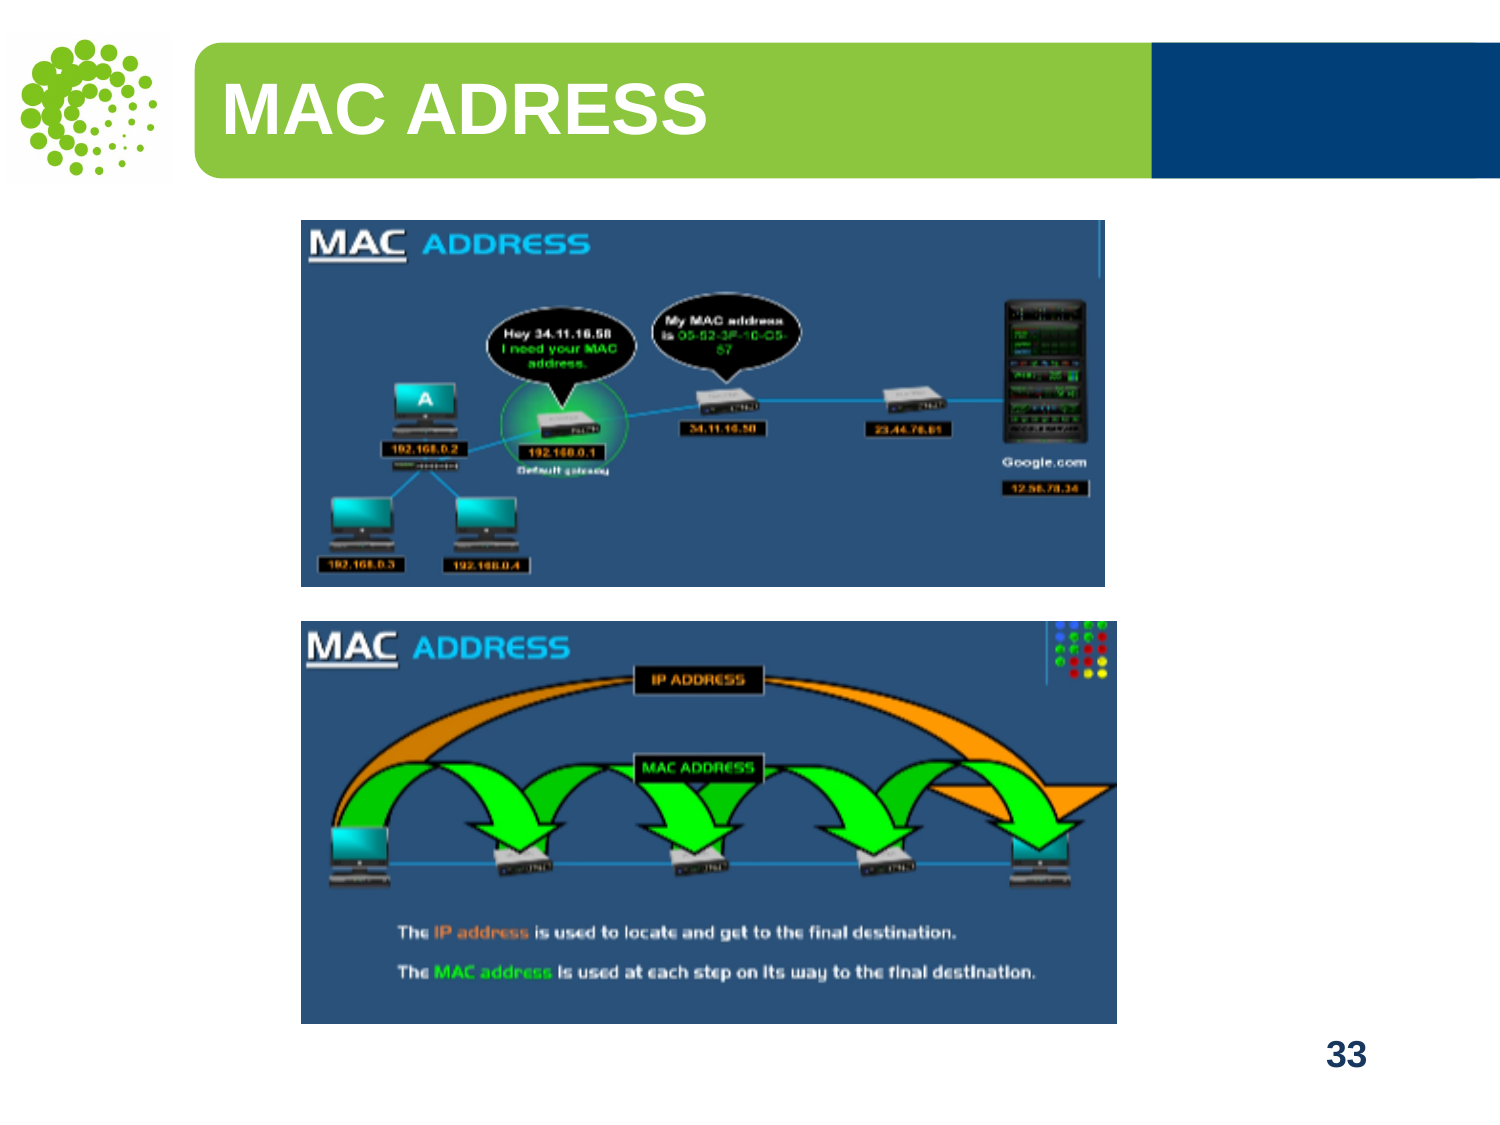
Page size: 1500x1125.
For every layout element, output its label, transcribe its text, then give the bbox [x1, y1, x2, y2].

picture [1286, 987, 1471, 1125]
picture [5, 33, 172, 185]
picture [300, 220, 1105, 587]
text_box 33 [1227, 1004, 1466, 1102]
title MAC ADRESS [206, 54, 776, 206]
picture [300, 621, 1117, 1024]
